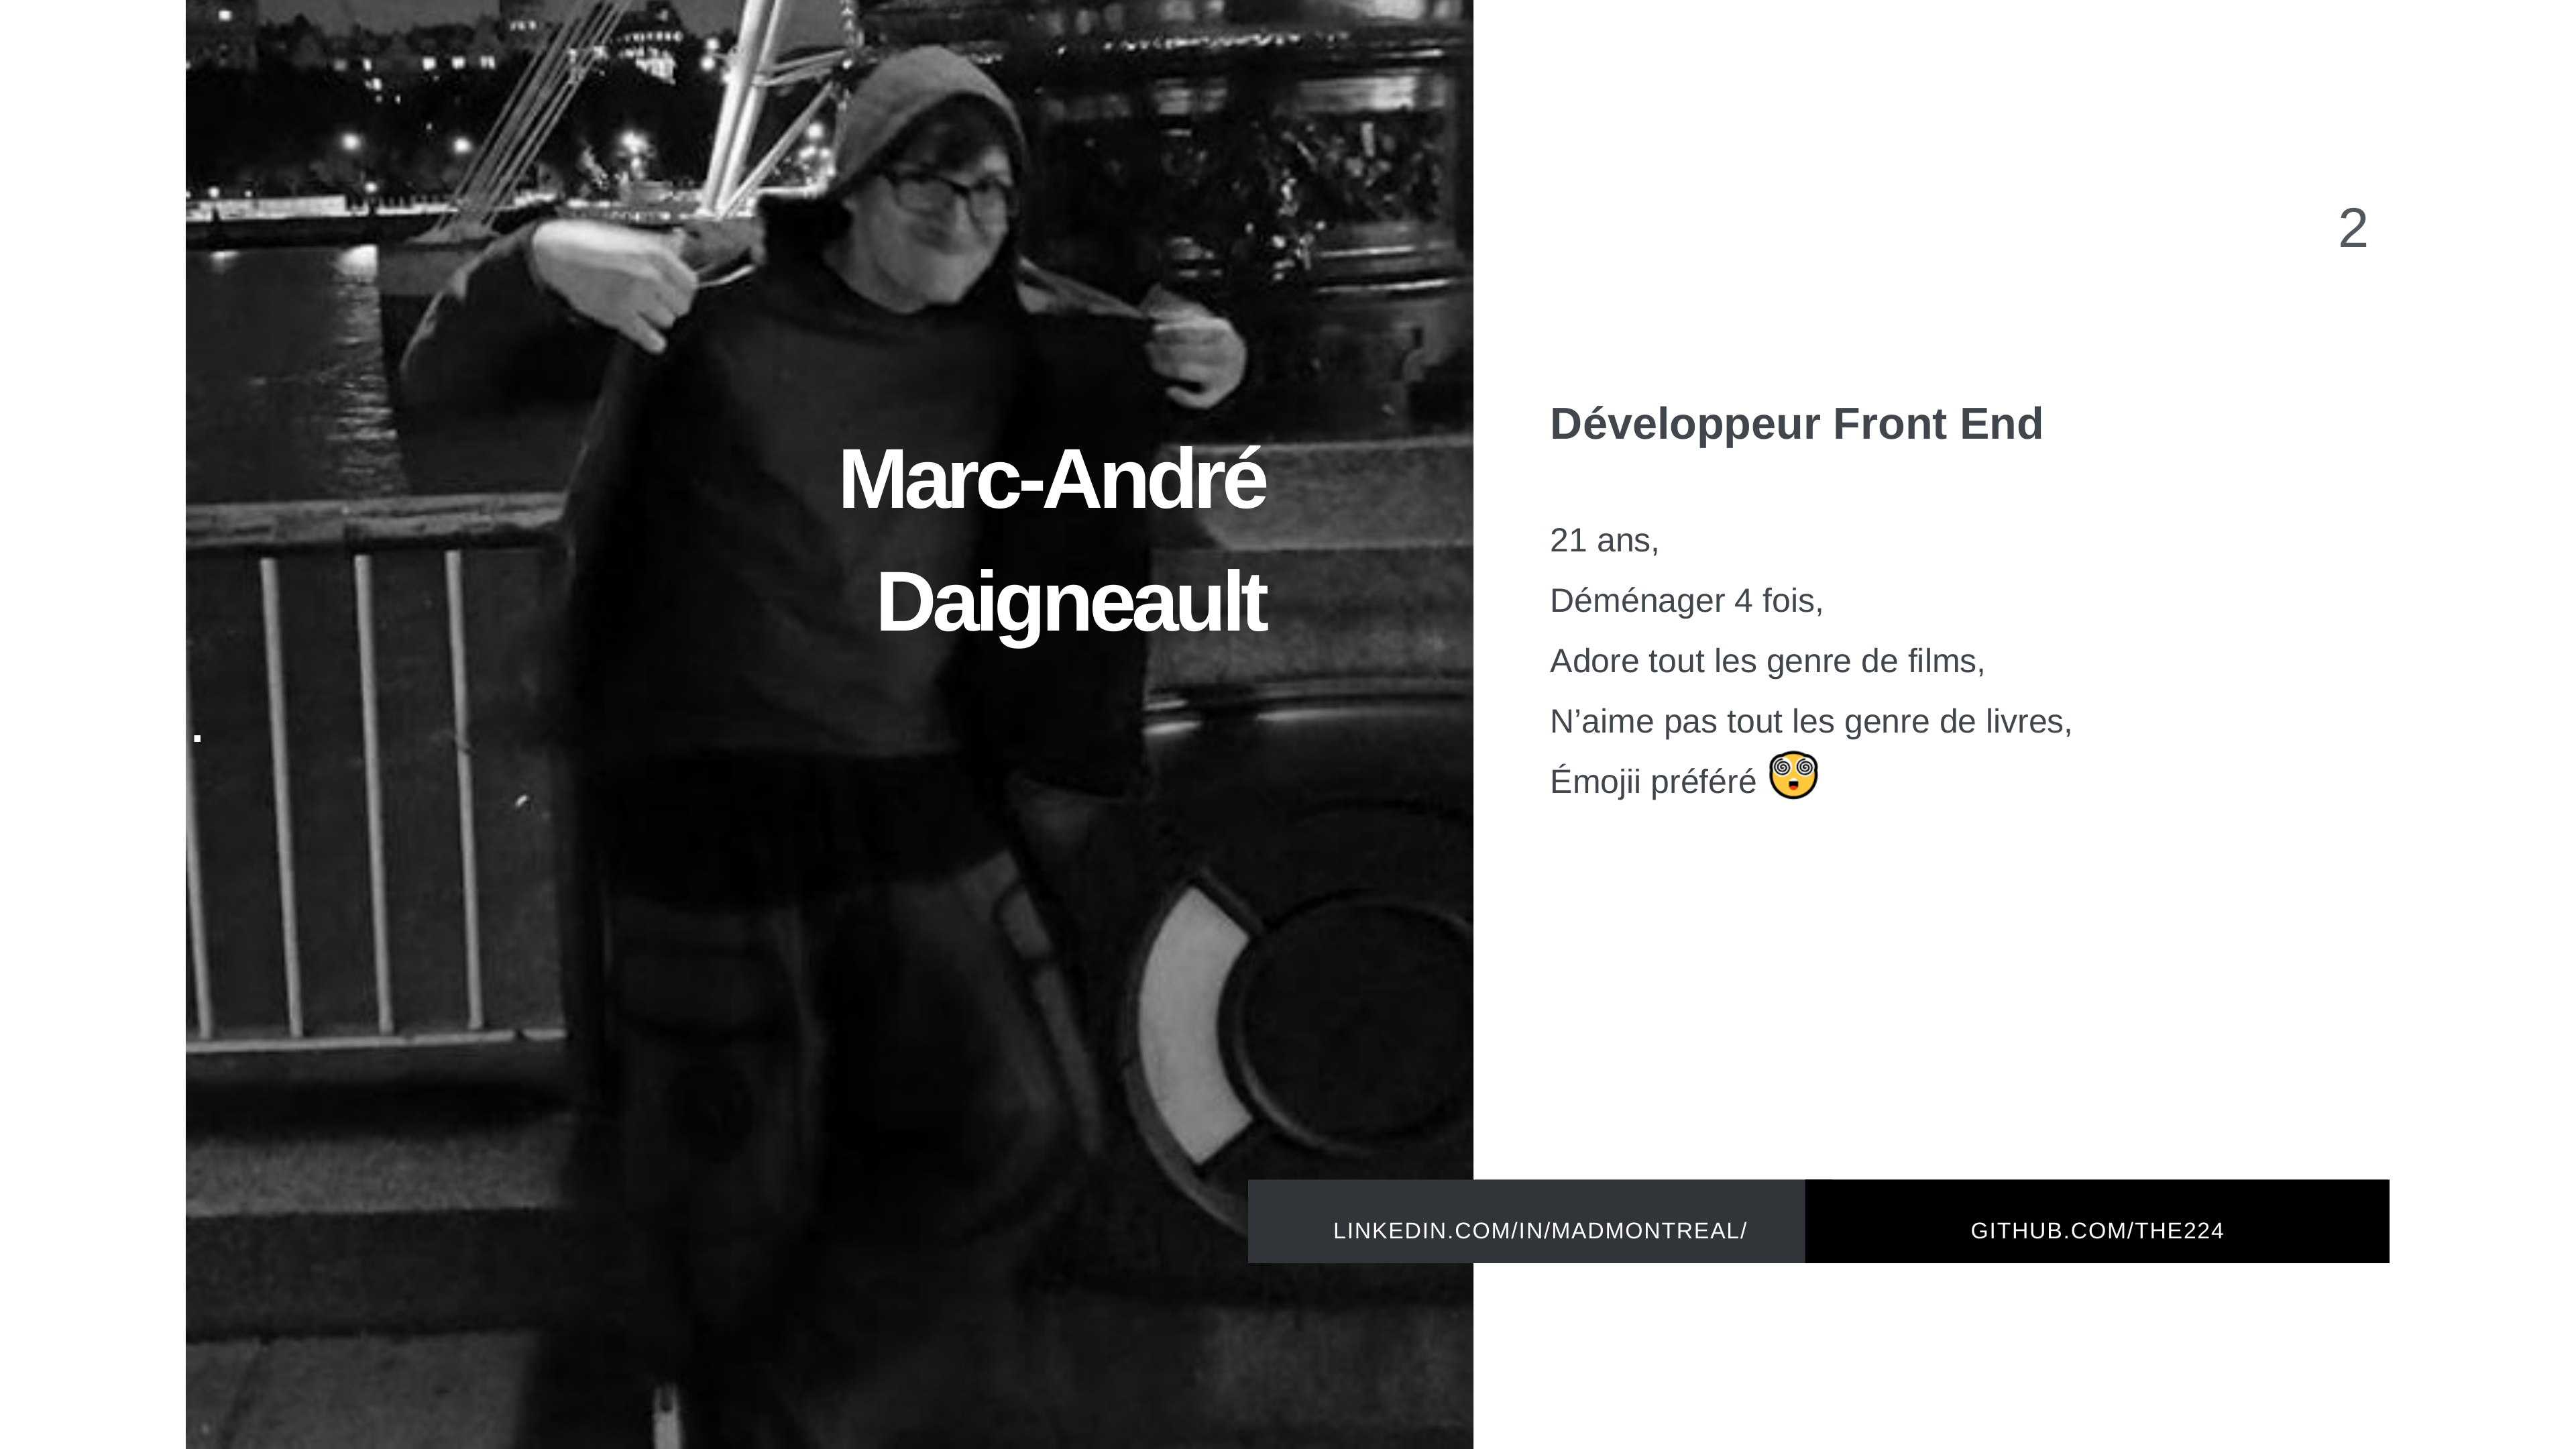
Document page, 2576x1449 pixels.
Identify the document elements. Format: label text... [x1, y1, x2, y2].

list . [185, 0, 1474, 1449]
slide_number 2 [2316, 185, 2391, 1038]
picture [1762, 745, 1826, 804]
list Développeur Front End 21 ans, Déménager 4 fois, Adore tout les genre de films, N’aime pas tout les genre de livres, Émojii préféré [1545, 388, 2390, 1061]
list github.com/The224 [1805, 1179, 2390, 1264]
title Marc-André Daigneault [348, 415, 1276, 1264]
list linkedin.com/in/madmontreal/ [1247, 1179, 1805, 1264]
